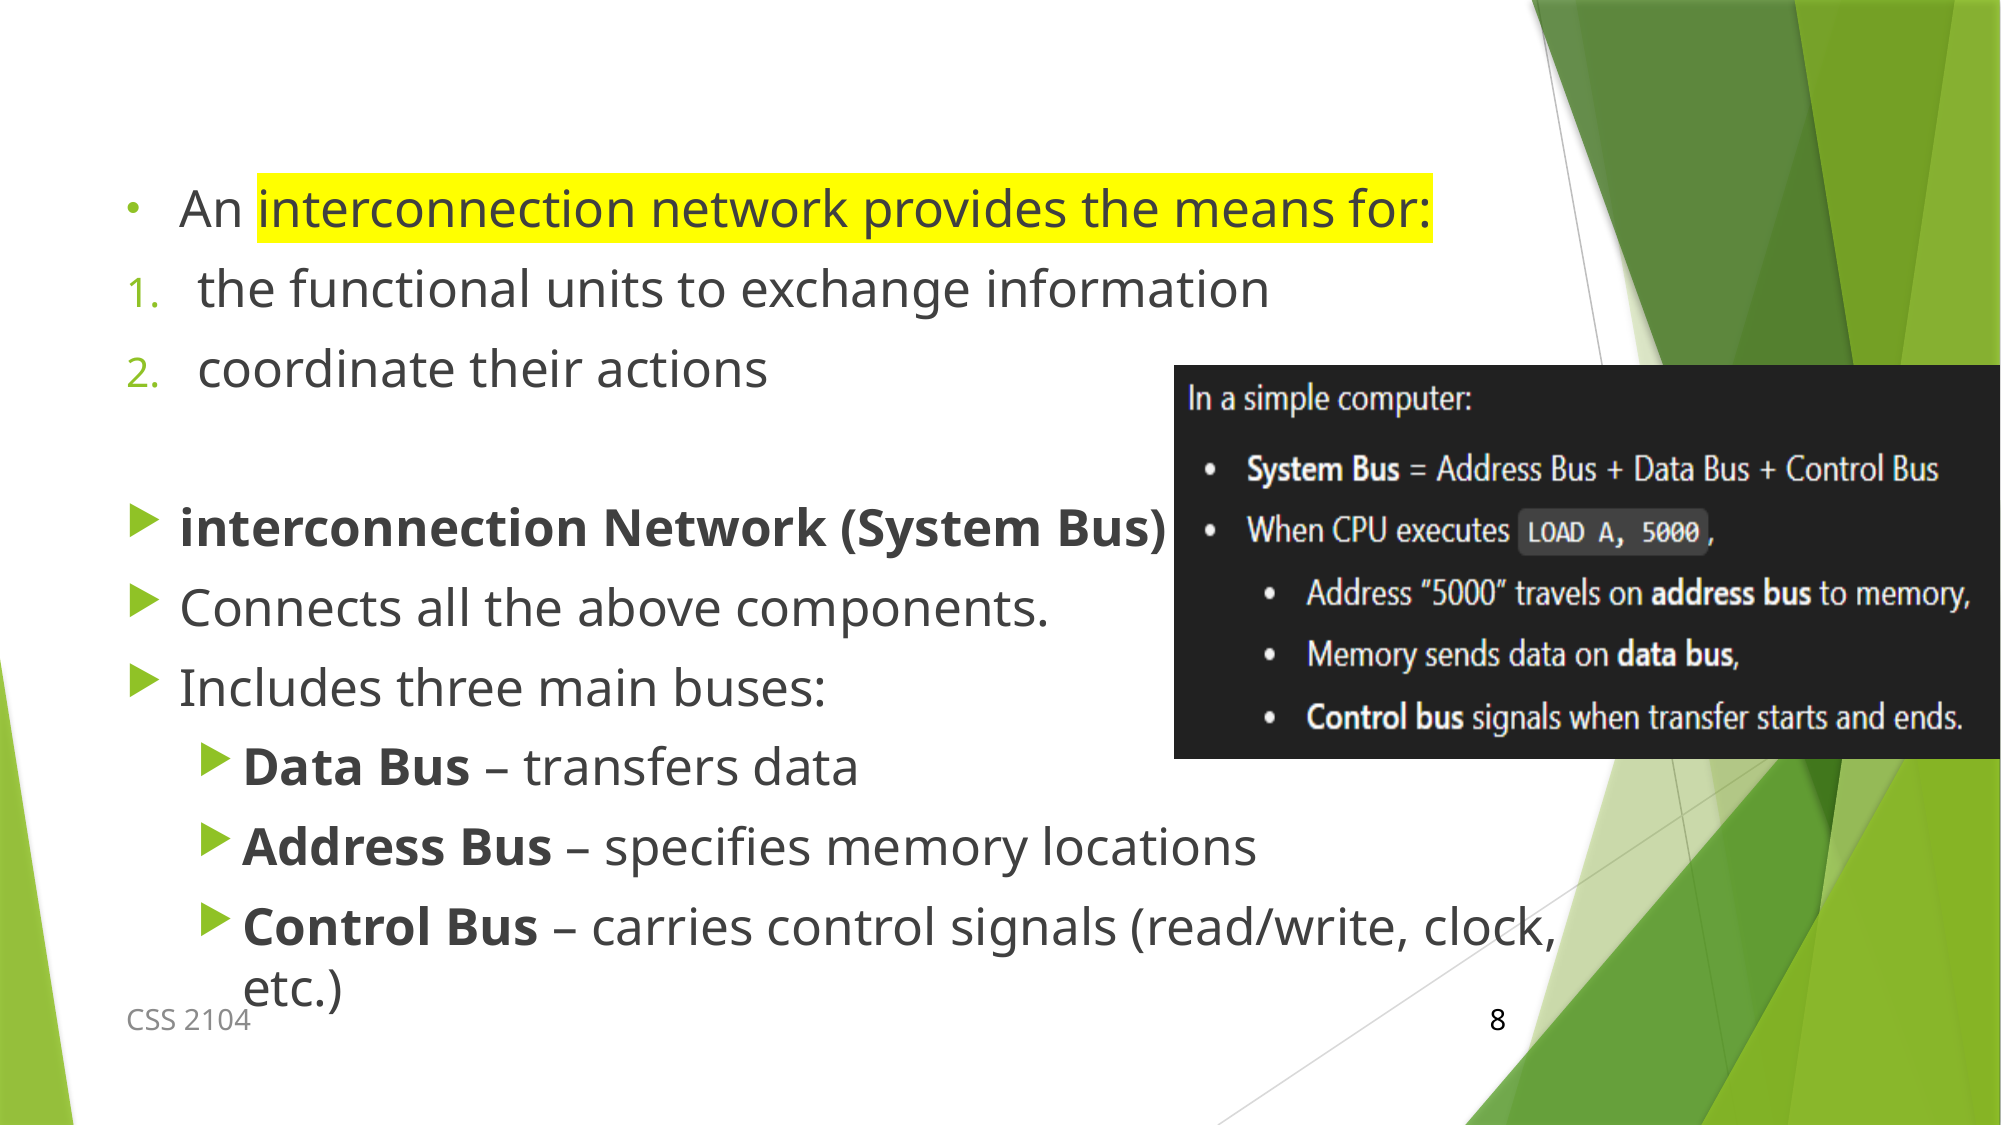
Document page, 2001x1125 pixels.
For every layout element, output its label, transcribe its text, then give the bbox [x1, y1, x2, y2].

picture [1173, 365, 2000, 760]
footer CSS 2104 [111, 991, 1145, 1051]
slide_number 8 [1409, 991, 1522, 1051]
list An interconnection network provides the means for: the functional units to exchange information coordinate their actions interconnection Network (System Bus) Connects all the above components. Includes three main buses: Data Bus – transfers data Address Bus – specifies memory locations Control Bus – carries control signals (read/write, clock, etc.) [111, 168, 1650, 1031]
